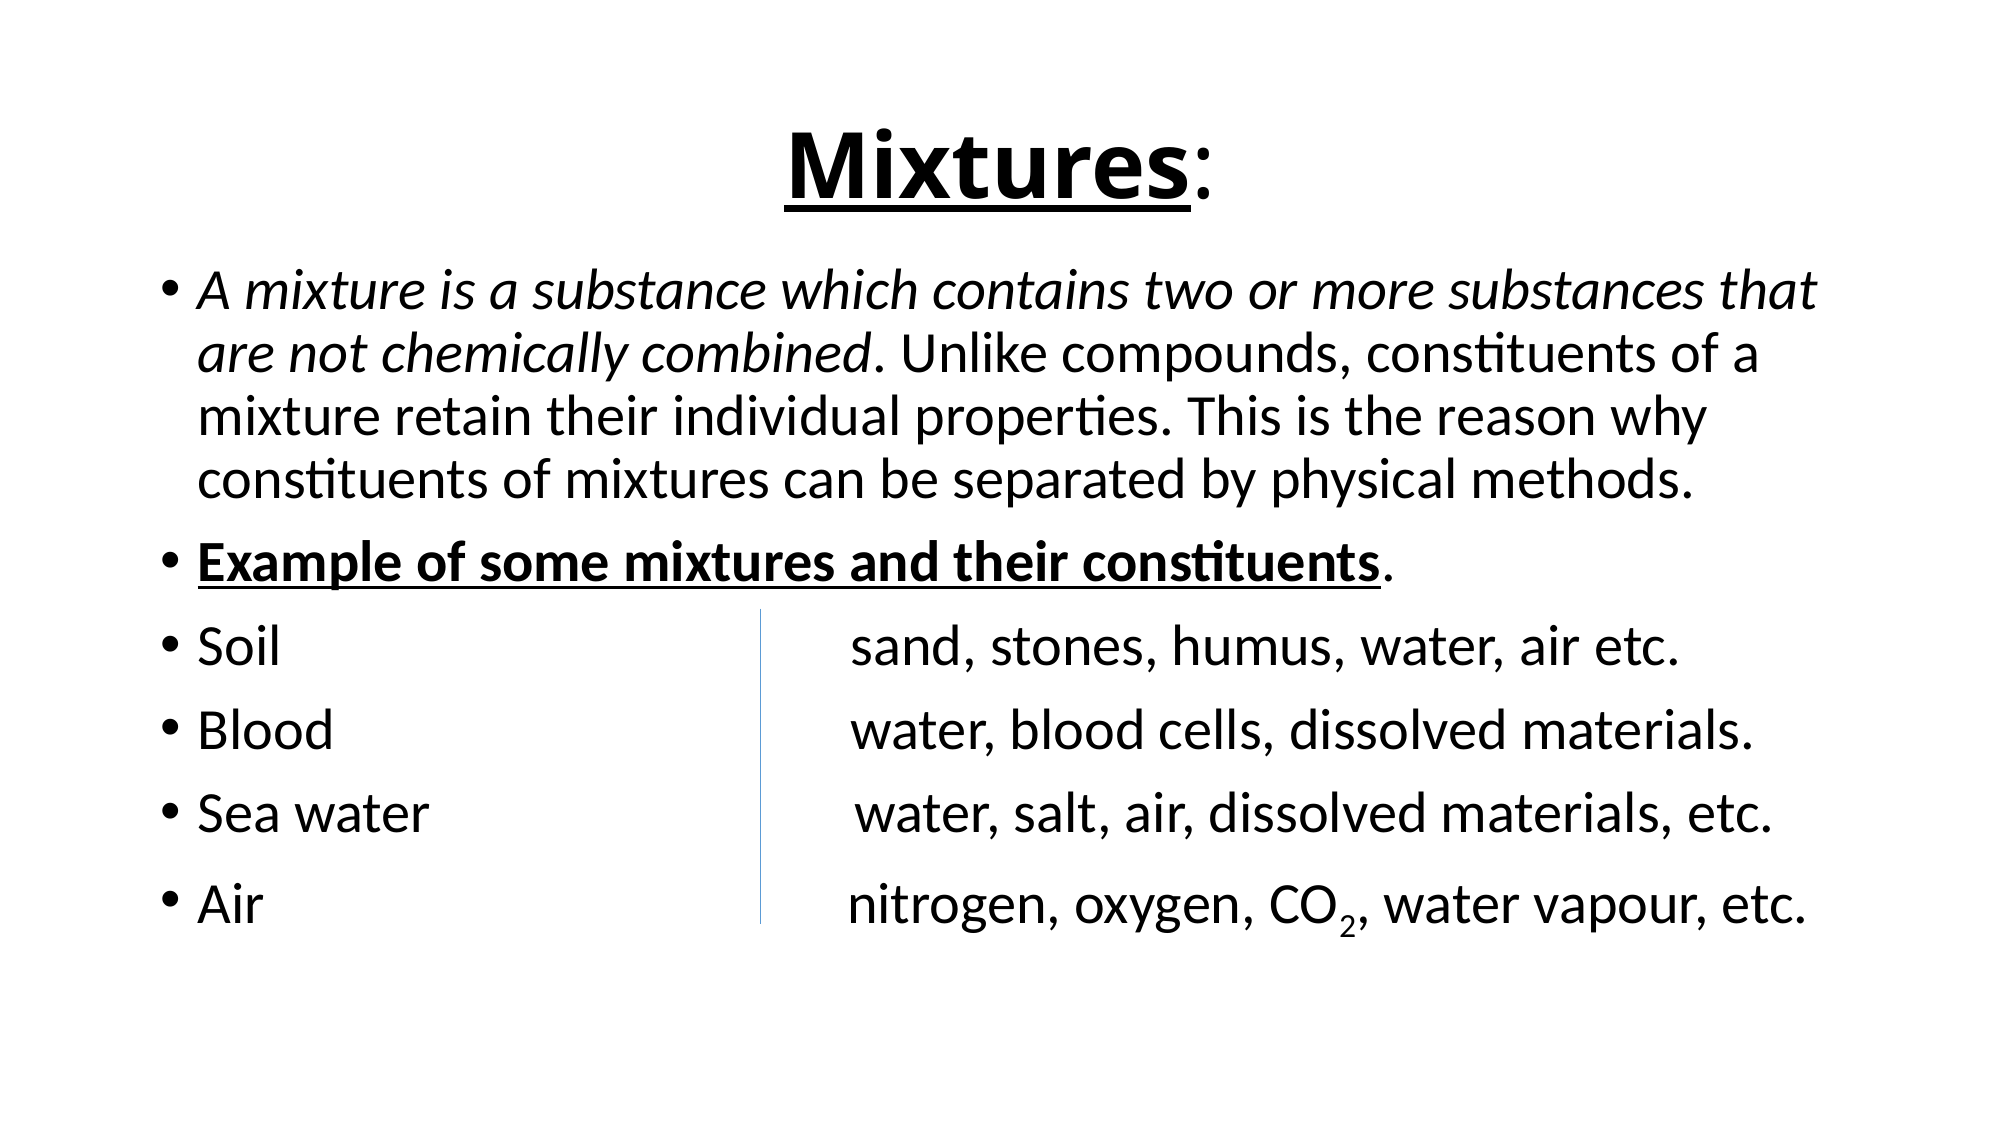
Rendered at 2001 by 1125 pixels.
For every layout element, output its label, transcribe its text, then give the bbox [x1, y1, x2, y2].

title Mixtures: [137, 59, 1863, 278]
list A mixture is a substance which contains two or more substances that are not chemically combined. Unlike compounds, constituents of a mixture retain their individual properties. This is the reason why constituents of mixtures can be separated by physical methods. Example of some mixtures and their constituents. Soil sand, stones, humus, water, air etc. Blood water, blood cells, dissolved materials. Sea water water, salt, air, dissolved materials, etc. Air nitrogen, oxygen, CO2, water vapour, etc. [145, 251, 1871, 966]
